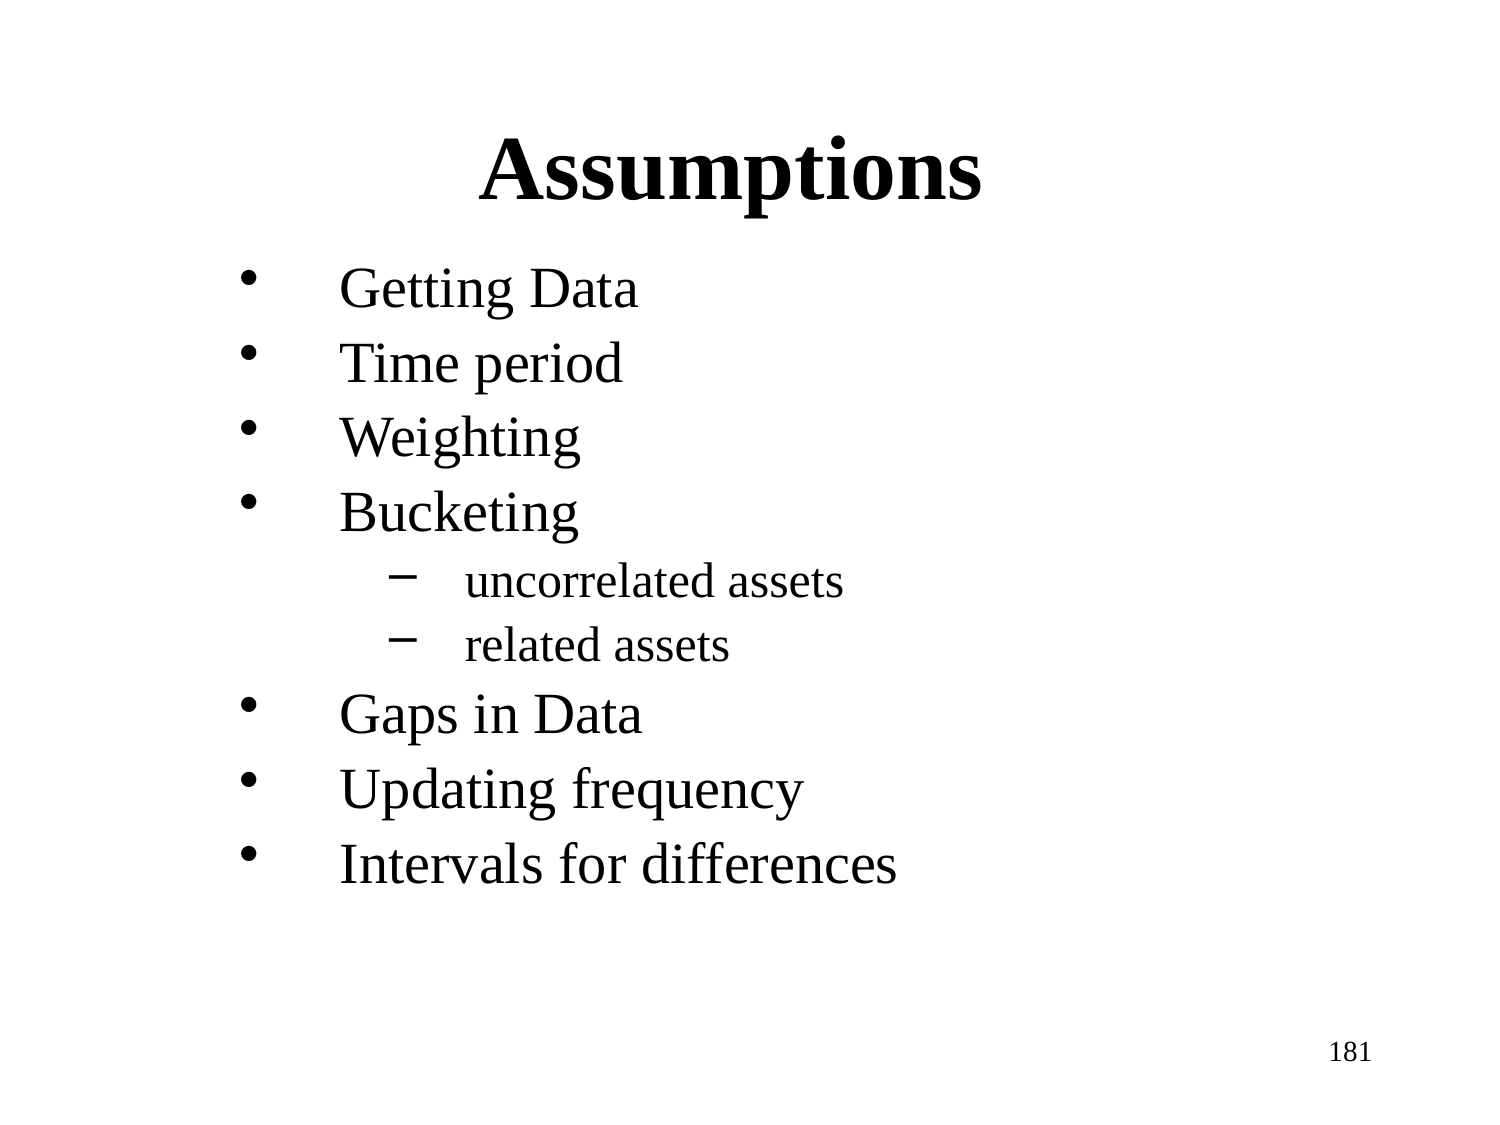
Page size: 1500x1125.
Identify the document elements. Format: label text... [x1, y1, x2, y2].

list Getting Data Time period Weighting Bucketing uncorrelated assets related assets Gaps in Data Updating frequency Intervals for differences [224, 249, 1288, 951]
slide_number 181 [1074, 1024, 1388, 1101]
title Assumptions [237, 87, 1226, 238]
